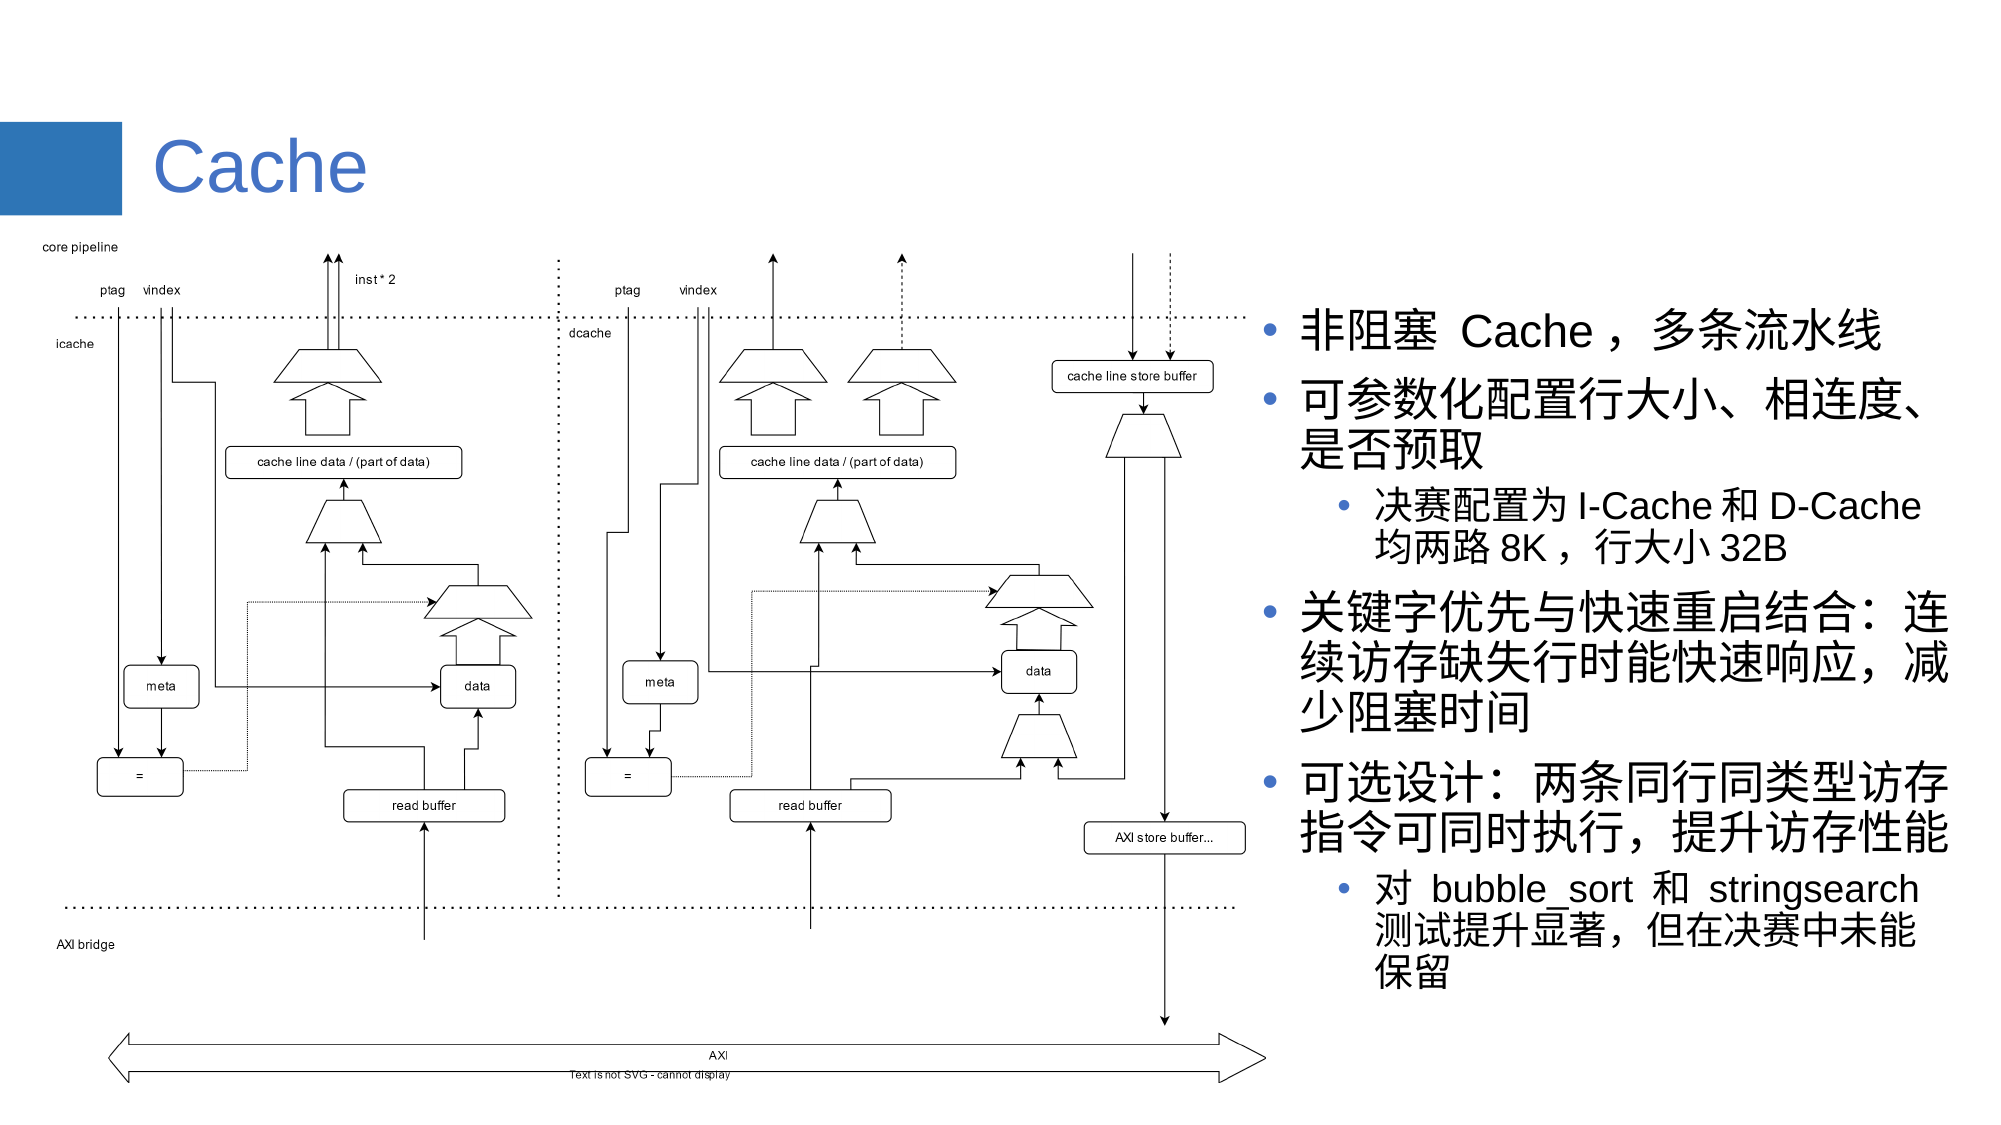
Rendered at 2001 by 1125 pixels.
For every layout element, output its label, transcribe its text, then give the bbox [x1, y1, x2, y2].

text_box [1392, 94, 1968, 1014]
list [32, 231, 1266, 1083]
list 非阻塞 Cache，多条流水线 可参数化配置行大小、相连度、是否预取 决赛配置为I-Cache和D-Cache均两路8K，行大小32B 关键字优先与快速重启结合：连续访存缺失行时能快速响应，减少阻塞时间 可选设计：两条同行同类型访存指令可同时执行，提升访存性能 对 bubble_sort 和 stringsearch测试提升显著，但在决赛中未能保留 [1266, 299, 1392, 1014]
title Cache [137, 59, 1863, 278]
